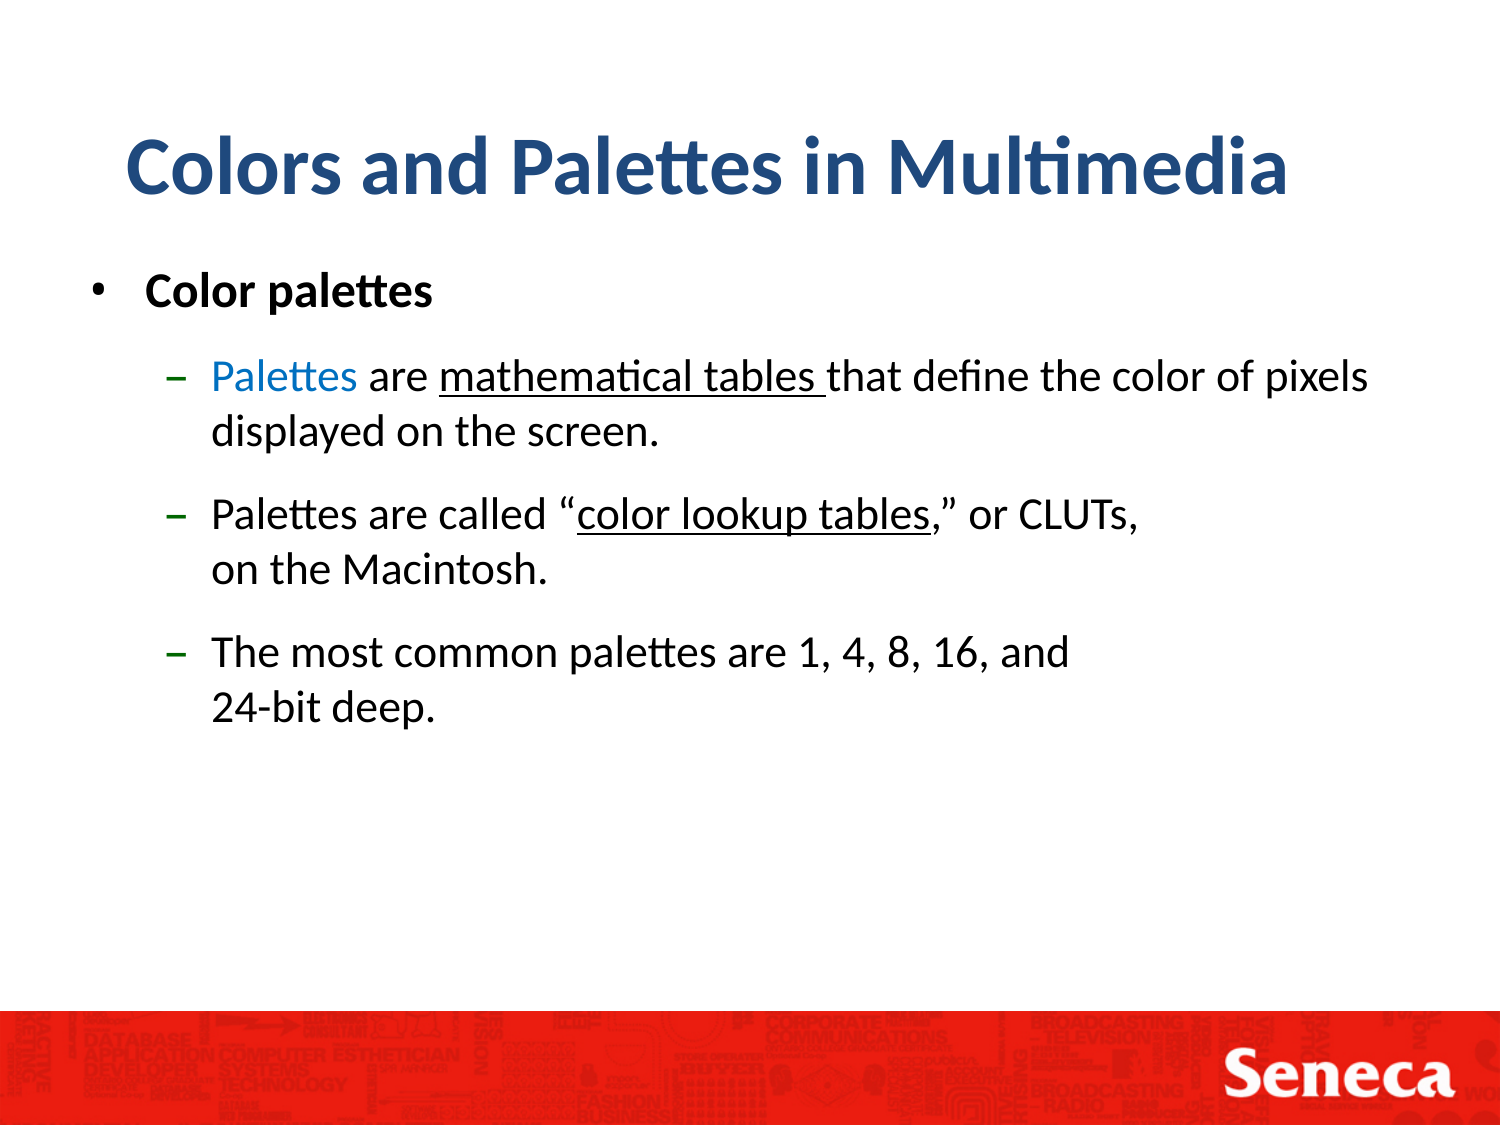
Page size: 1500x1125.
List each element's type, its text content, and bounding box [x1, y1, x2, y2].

text_box Colors and Palettes in Multimedia [112, 78, 1388, 244]
text_box Color palettes Palettes are mathematical tables that define the color of pixels displayed on the screen. Palettes are called “color lookup tables,” or CLUTs, on the Macintosh. The most common palettes are 1, 4, 8, 16, and 24-bit deep. [74, 249, 1425, 787]
picture [0, 1011, 1500, 1125]
